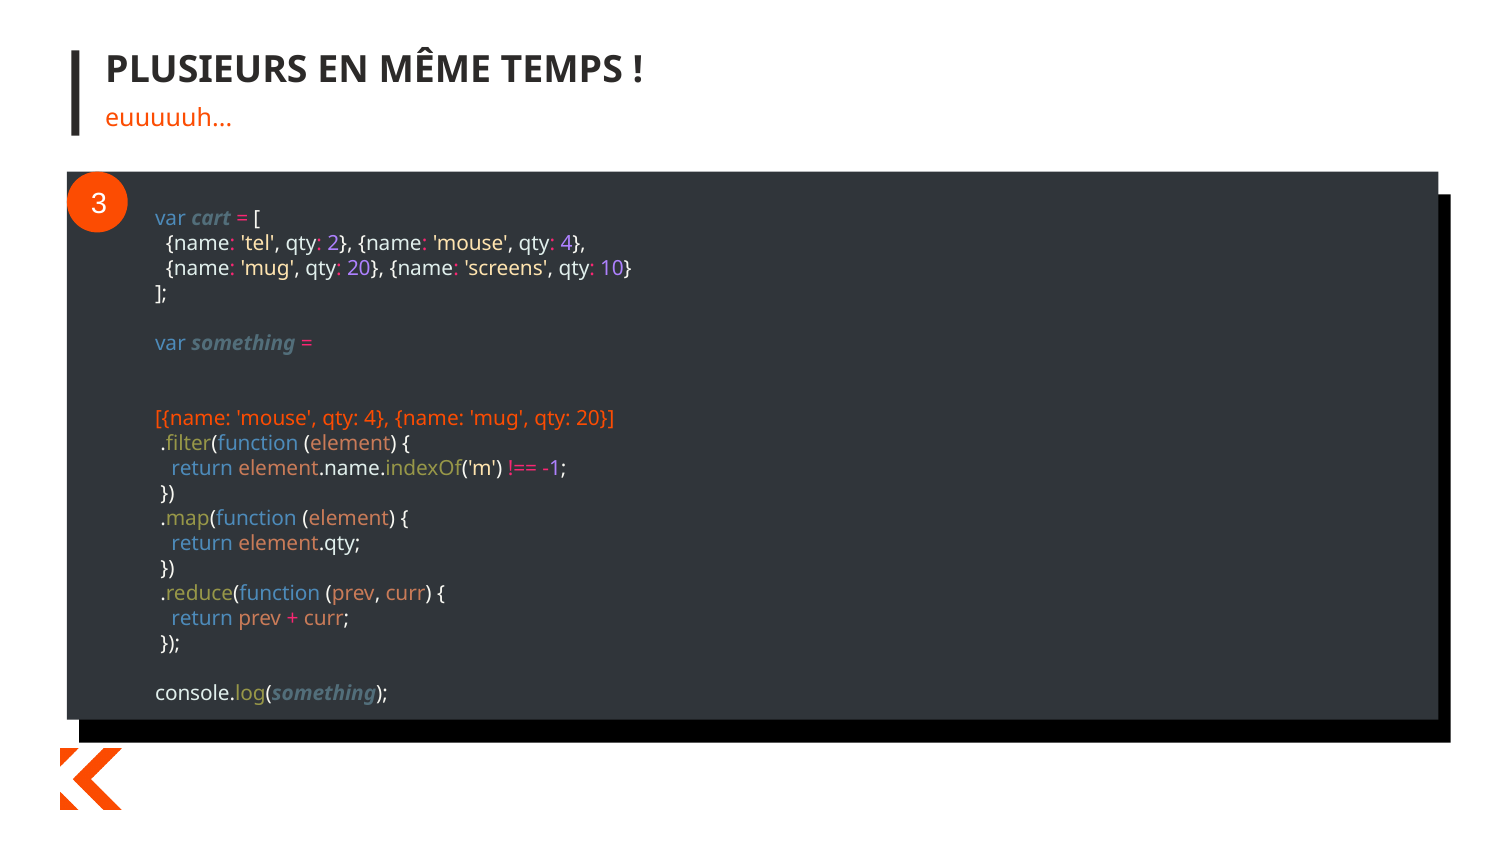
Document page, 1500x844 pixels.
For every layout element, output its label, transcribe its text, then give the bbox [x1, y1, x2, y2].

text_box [66, 171, 1451, 743]
subtitle euuuuuh... [90, 82, 1169, 127]
title PLUSIEURS EN MÊME TEMPS ! [90, 30, 1205, 92]
picture [60, 748, 122, 810]
